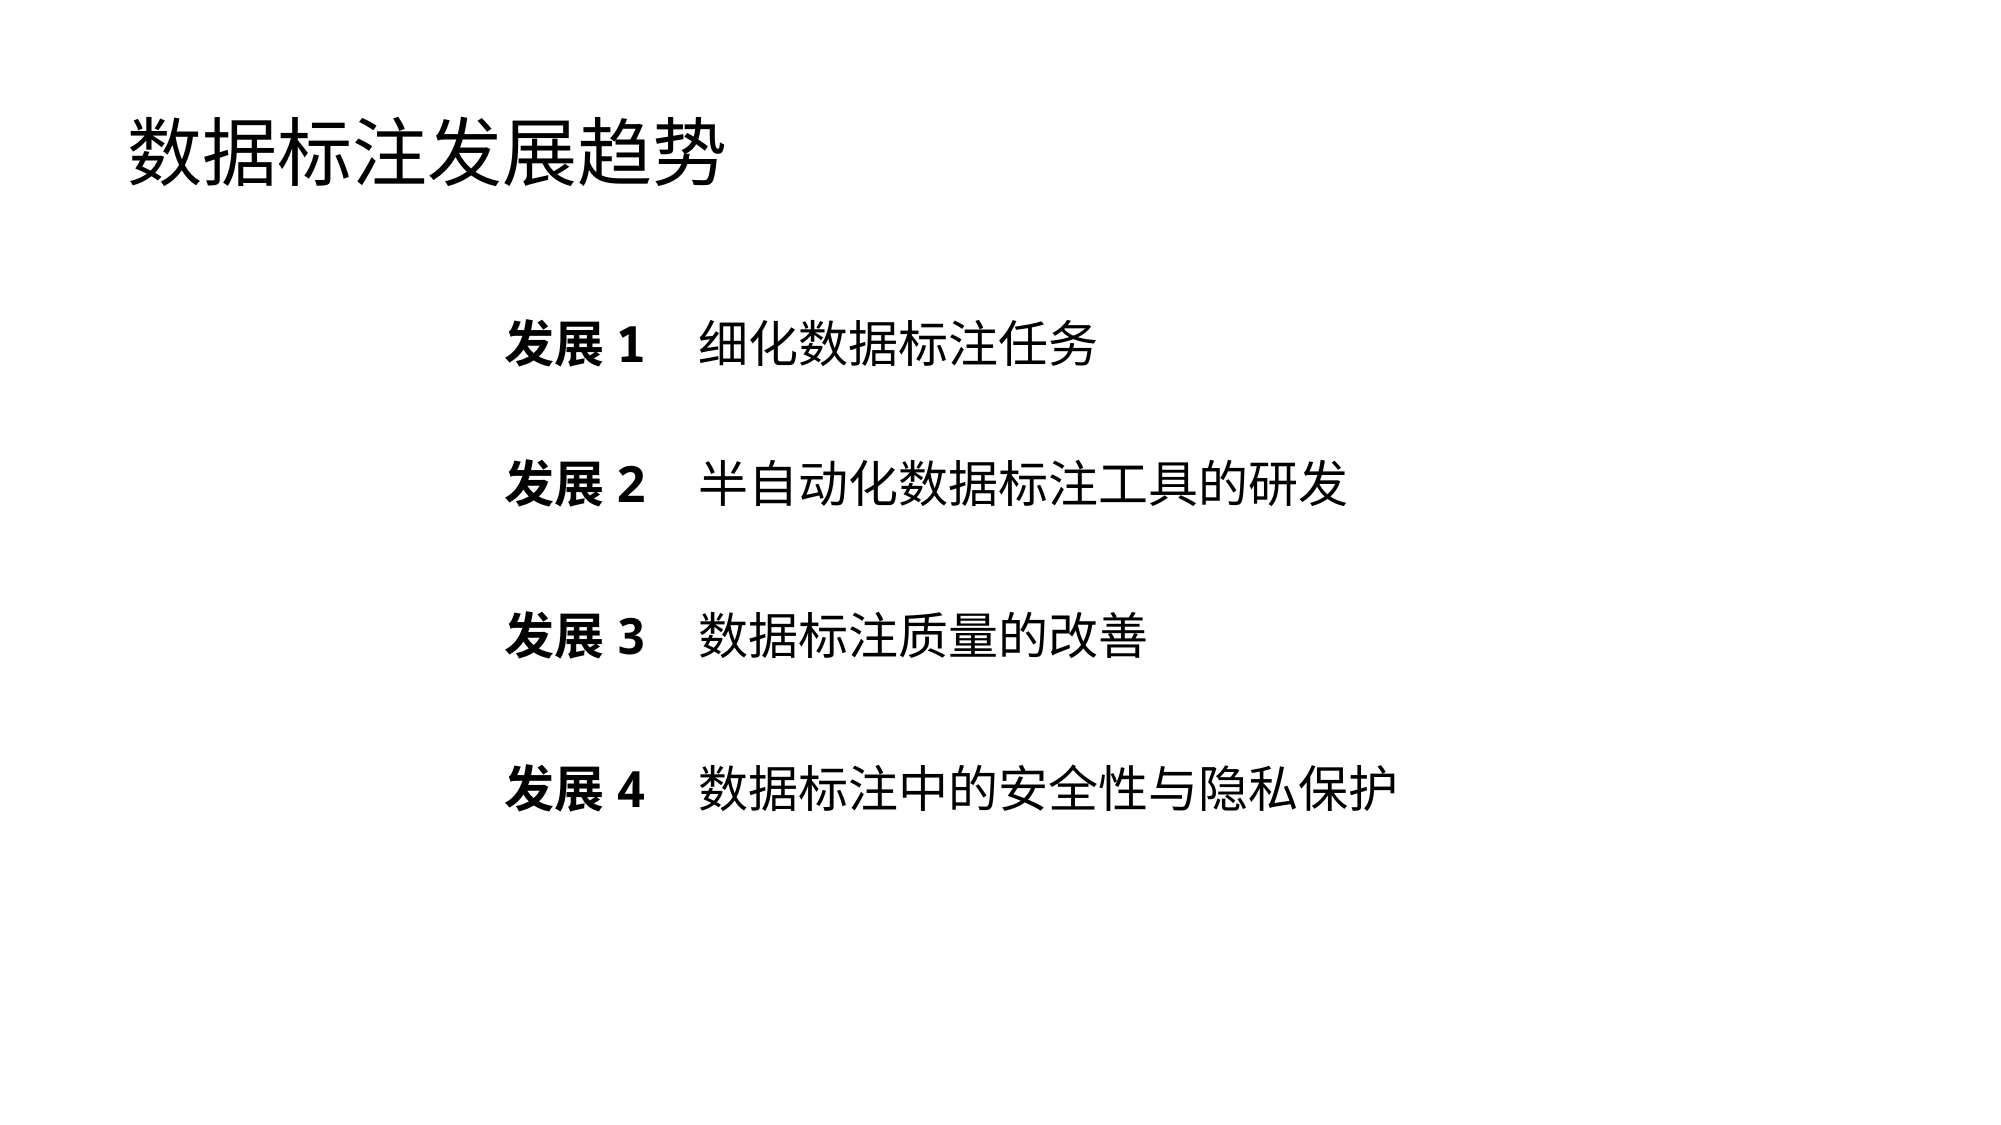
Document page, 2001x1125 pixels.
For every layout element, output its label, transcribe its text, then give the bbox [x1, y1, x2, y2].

text_box 发展4 [489, 749, 662, 825]
text_box 发展1 [489, 304, 662, 380]
text_box 数据标注中的安全性与隐私保护 [683, 749, 1828, 825]
text_box 细化数据标注任务 [683, 304, 1828, 380]
title 数据标注发展趋势 [112, 95, 872, 217]
text_box 半自动化数据标注工具的研发 [683, 445, 1828, 520]
text_box 发展3 [489, 597, 662, 673]
text_box 发展2 [489, 445, 662, 520]
text_box 数据标注质量的改善 [683, 597, 1828, 673]
